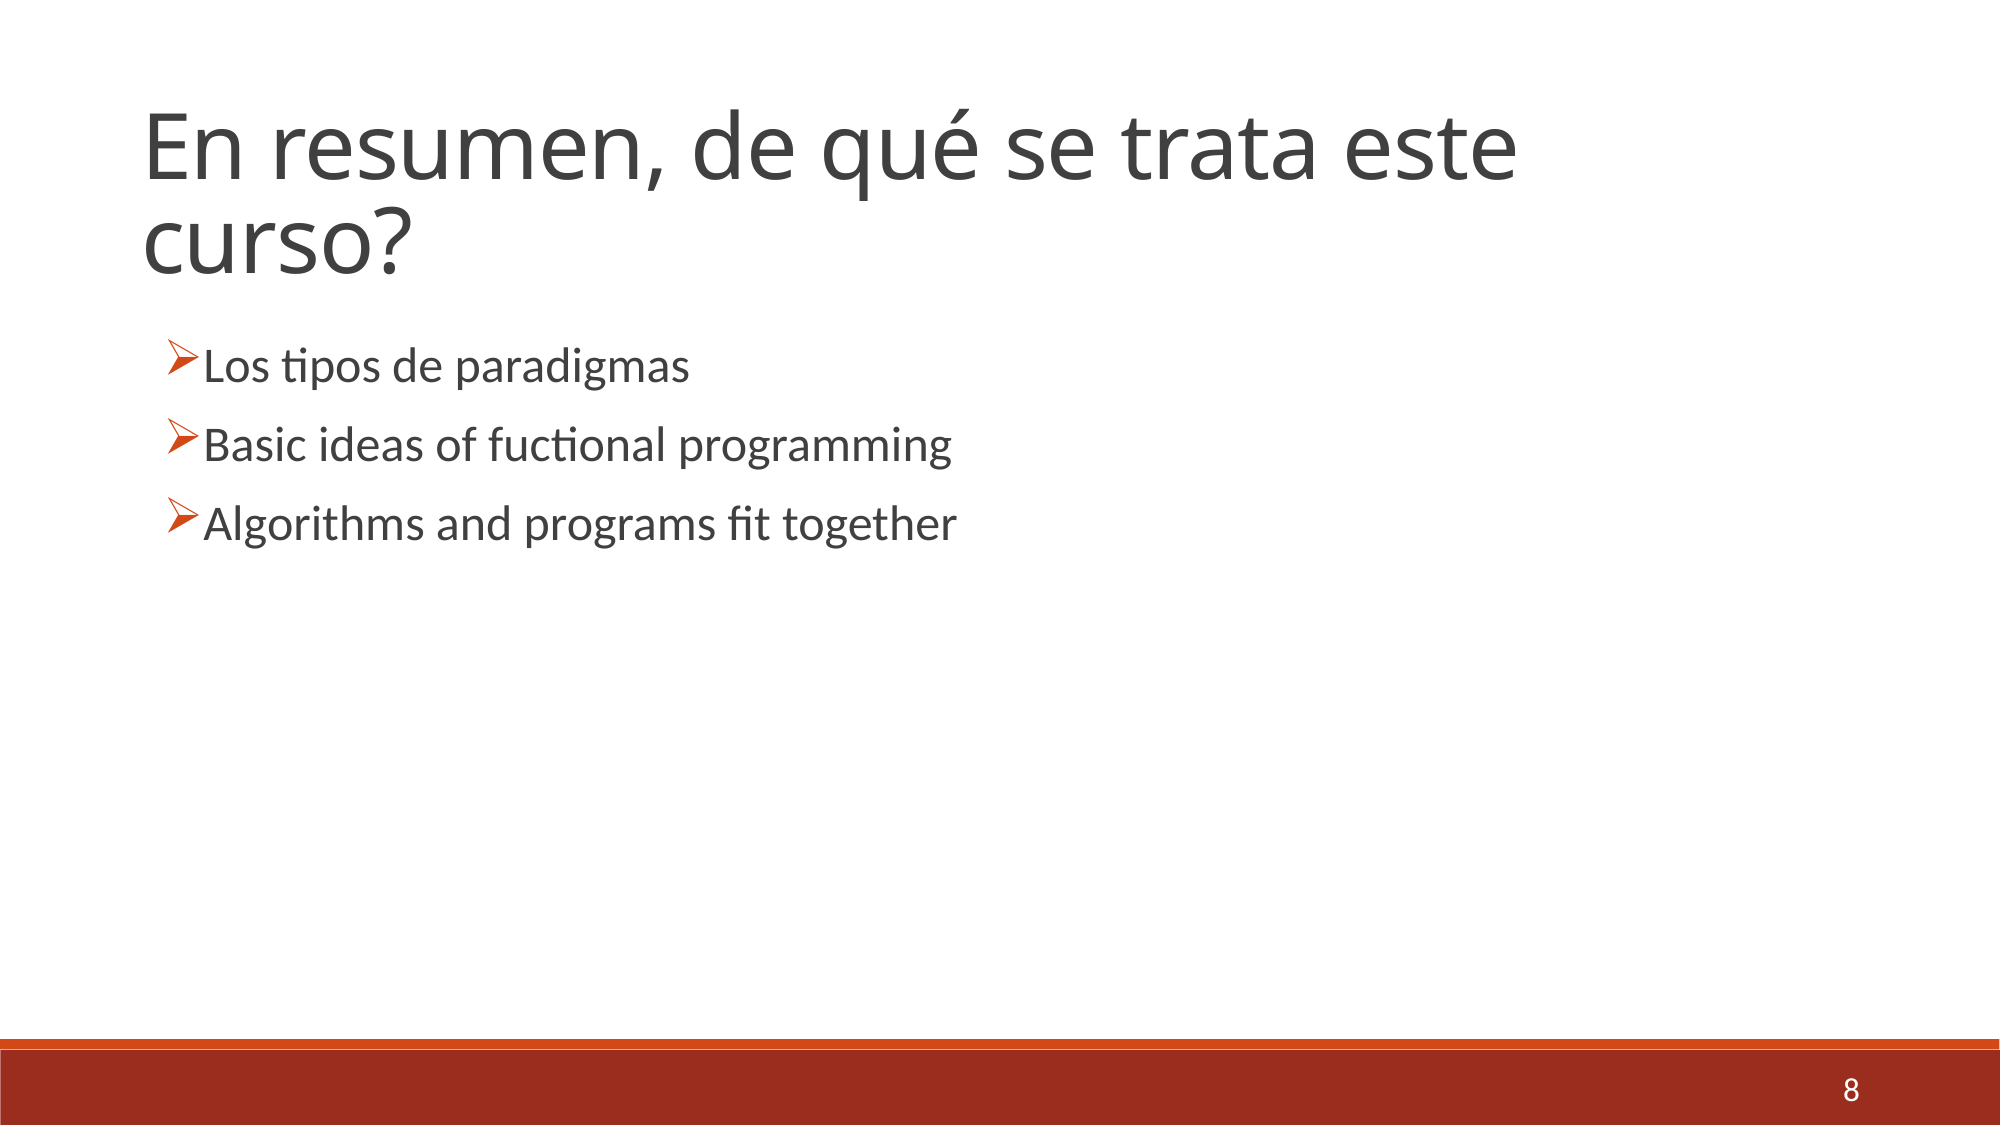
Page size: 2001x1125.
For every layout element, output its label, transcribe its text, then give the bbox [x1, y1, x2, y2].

slide_number 8 [126, 1061, 1875, 1115]
text_box [500, 395, 1500, 456]
text_box En resumen, de qué se trata este curso? [126, 97, 1821, 333]
text_box Los tipos de paradigmas Basic ideas of fuctional programming Algorithms and programs fit together [148, 332, 1853, 1062]
